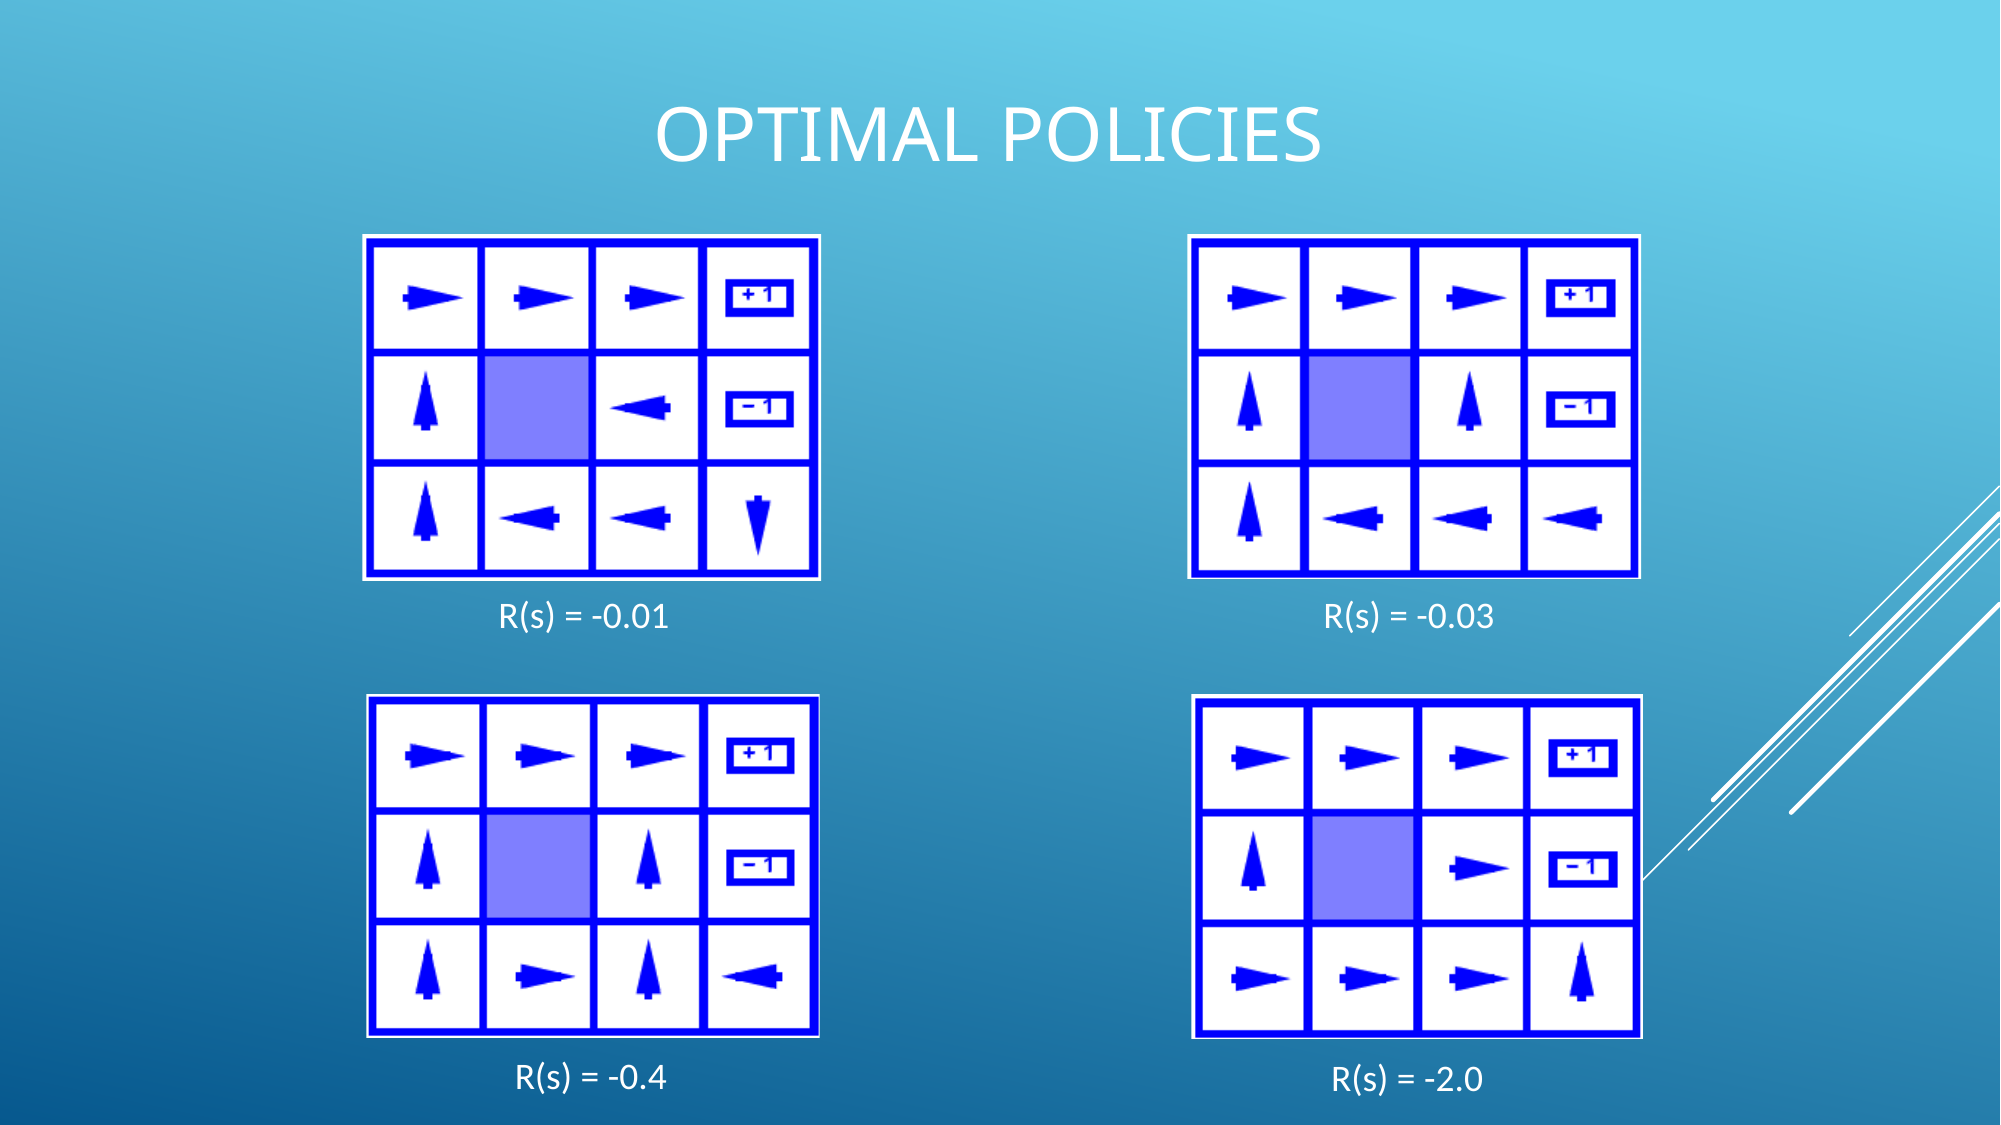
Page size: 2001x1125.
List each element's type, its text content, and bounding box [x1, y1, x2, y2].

text_box R(s) = -0.01 [483, 584, 722, 644]
picture [366, 693, 820, 1038]
picture [1191, 693, 1644, 1039]
picture [1187, 233, 1642, 579]
text_box R(s) = -0.4 [499, 1044, 722, 1104]
text_box R(s) = -2.0 [1316, 1046, 1529, 1107]
text_box R(s) = -0.03 [1308, 584, 1584, 644]
title Optimal Policies [638, 63, 1362, 199]
picture [362, 233, 822, 581]
